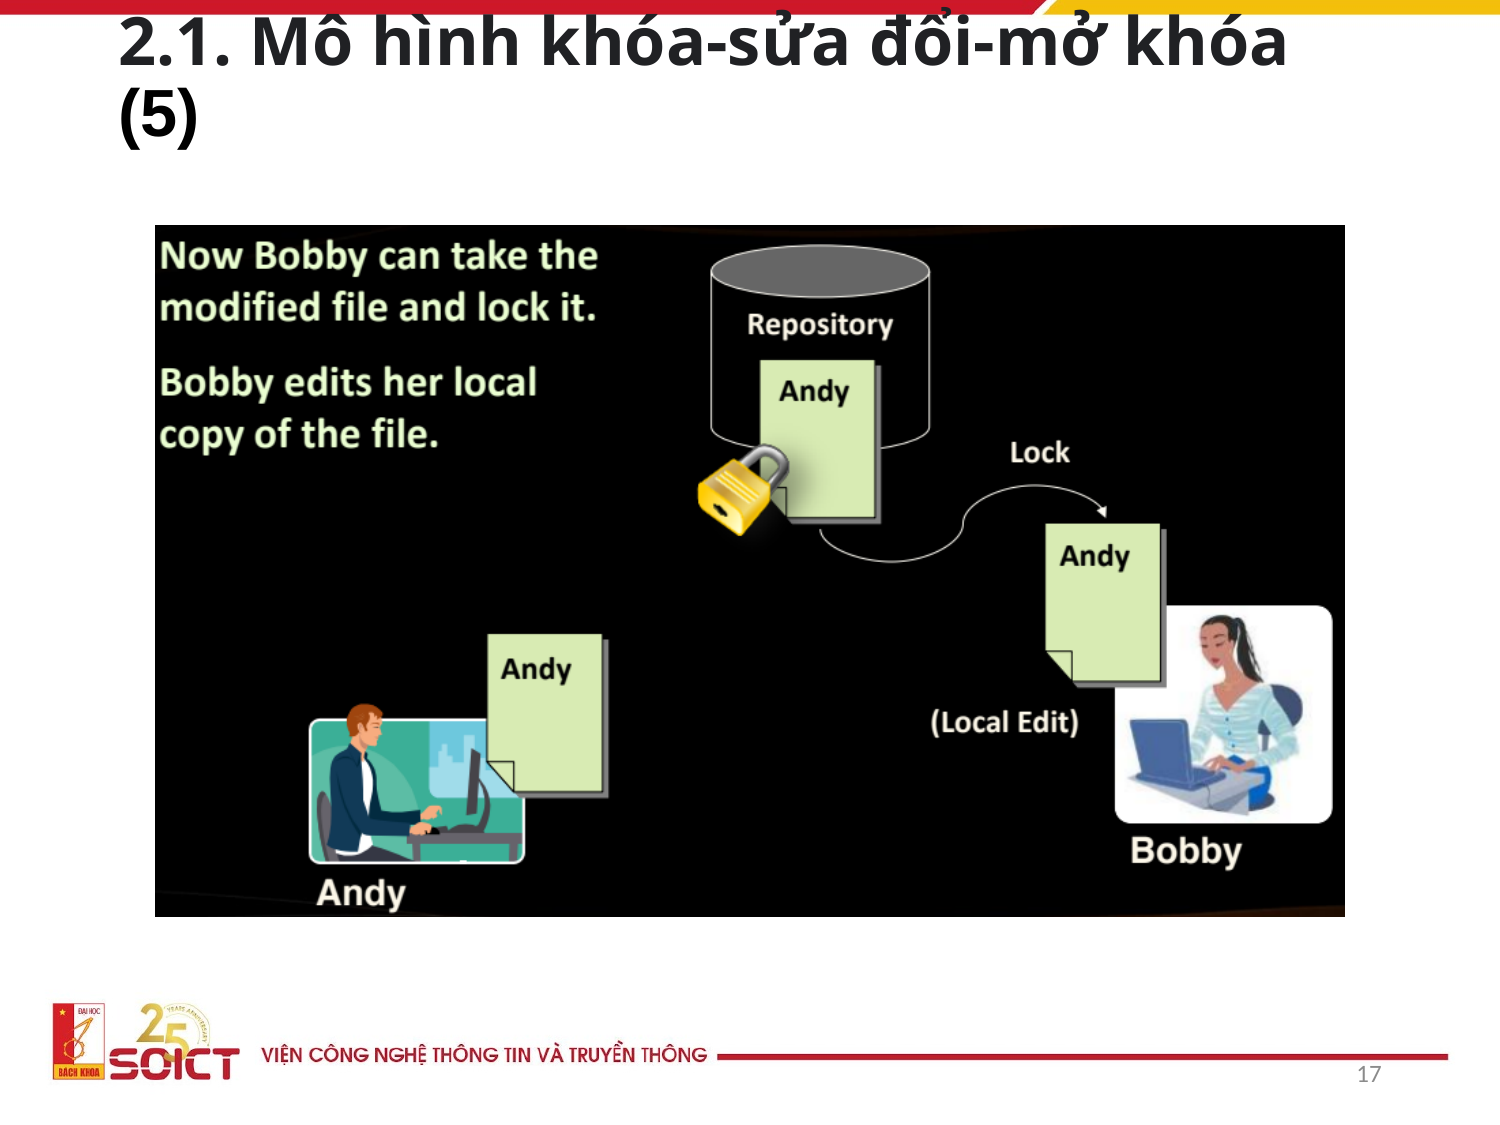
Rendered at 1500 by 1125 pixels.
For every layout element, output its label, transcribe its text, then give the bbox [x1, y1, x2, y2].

picture [0, 0, 1500, 1125]
slide_number 17 [1059, 1042, 1397, 1103]
title 2.1. Mô hình khóa-sửa đổi-mở khóa (5) [103, 18, 1397, 140]
